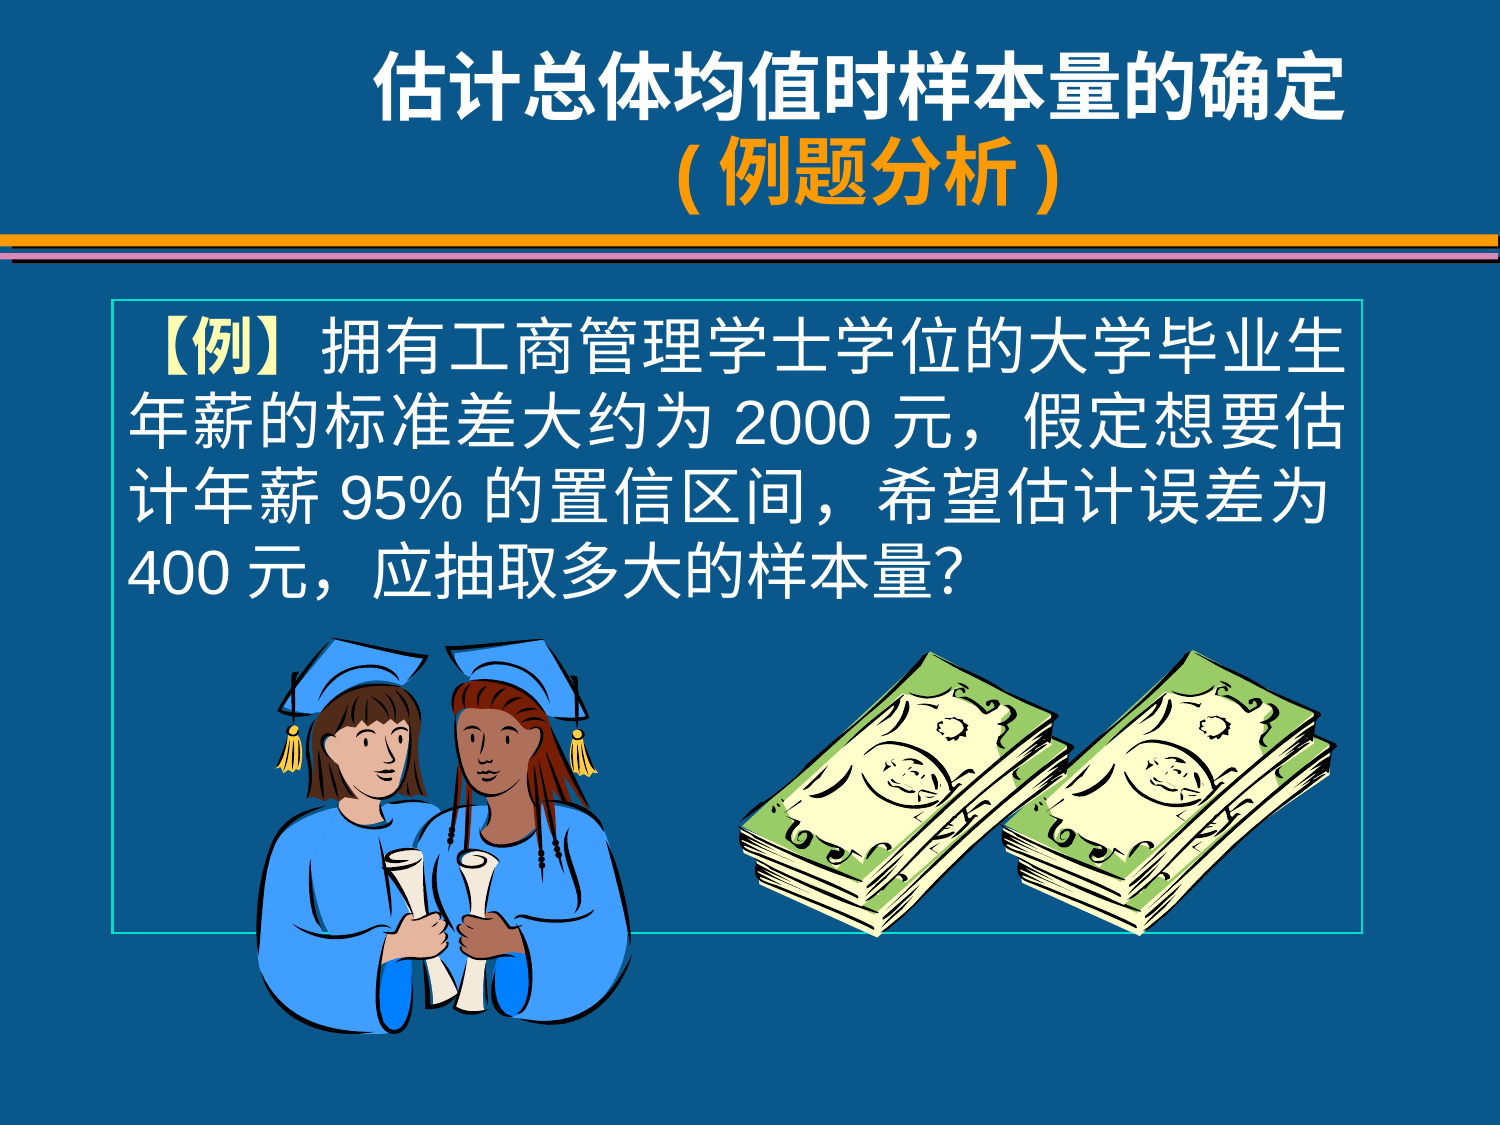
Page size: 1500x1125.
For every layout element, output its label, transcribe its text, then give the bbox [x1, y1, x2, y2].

picture [737, 649, 1338, 938]
text_box 【例】拥有工商管理学士学位的大学毕业生年薪的标准差大约为2000元，假定想要估计年薪95%的置信区间，希望估计误差为400元，应抽取多大的样本量？ [112, 299, 1363, 933]
title 估计总体均值时样本量的确定 (例题分析) [300, 37, 1438, 225]
picture [249, 637, 635, 1044]
